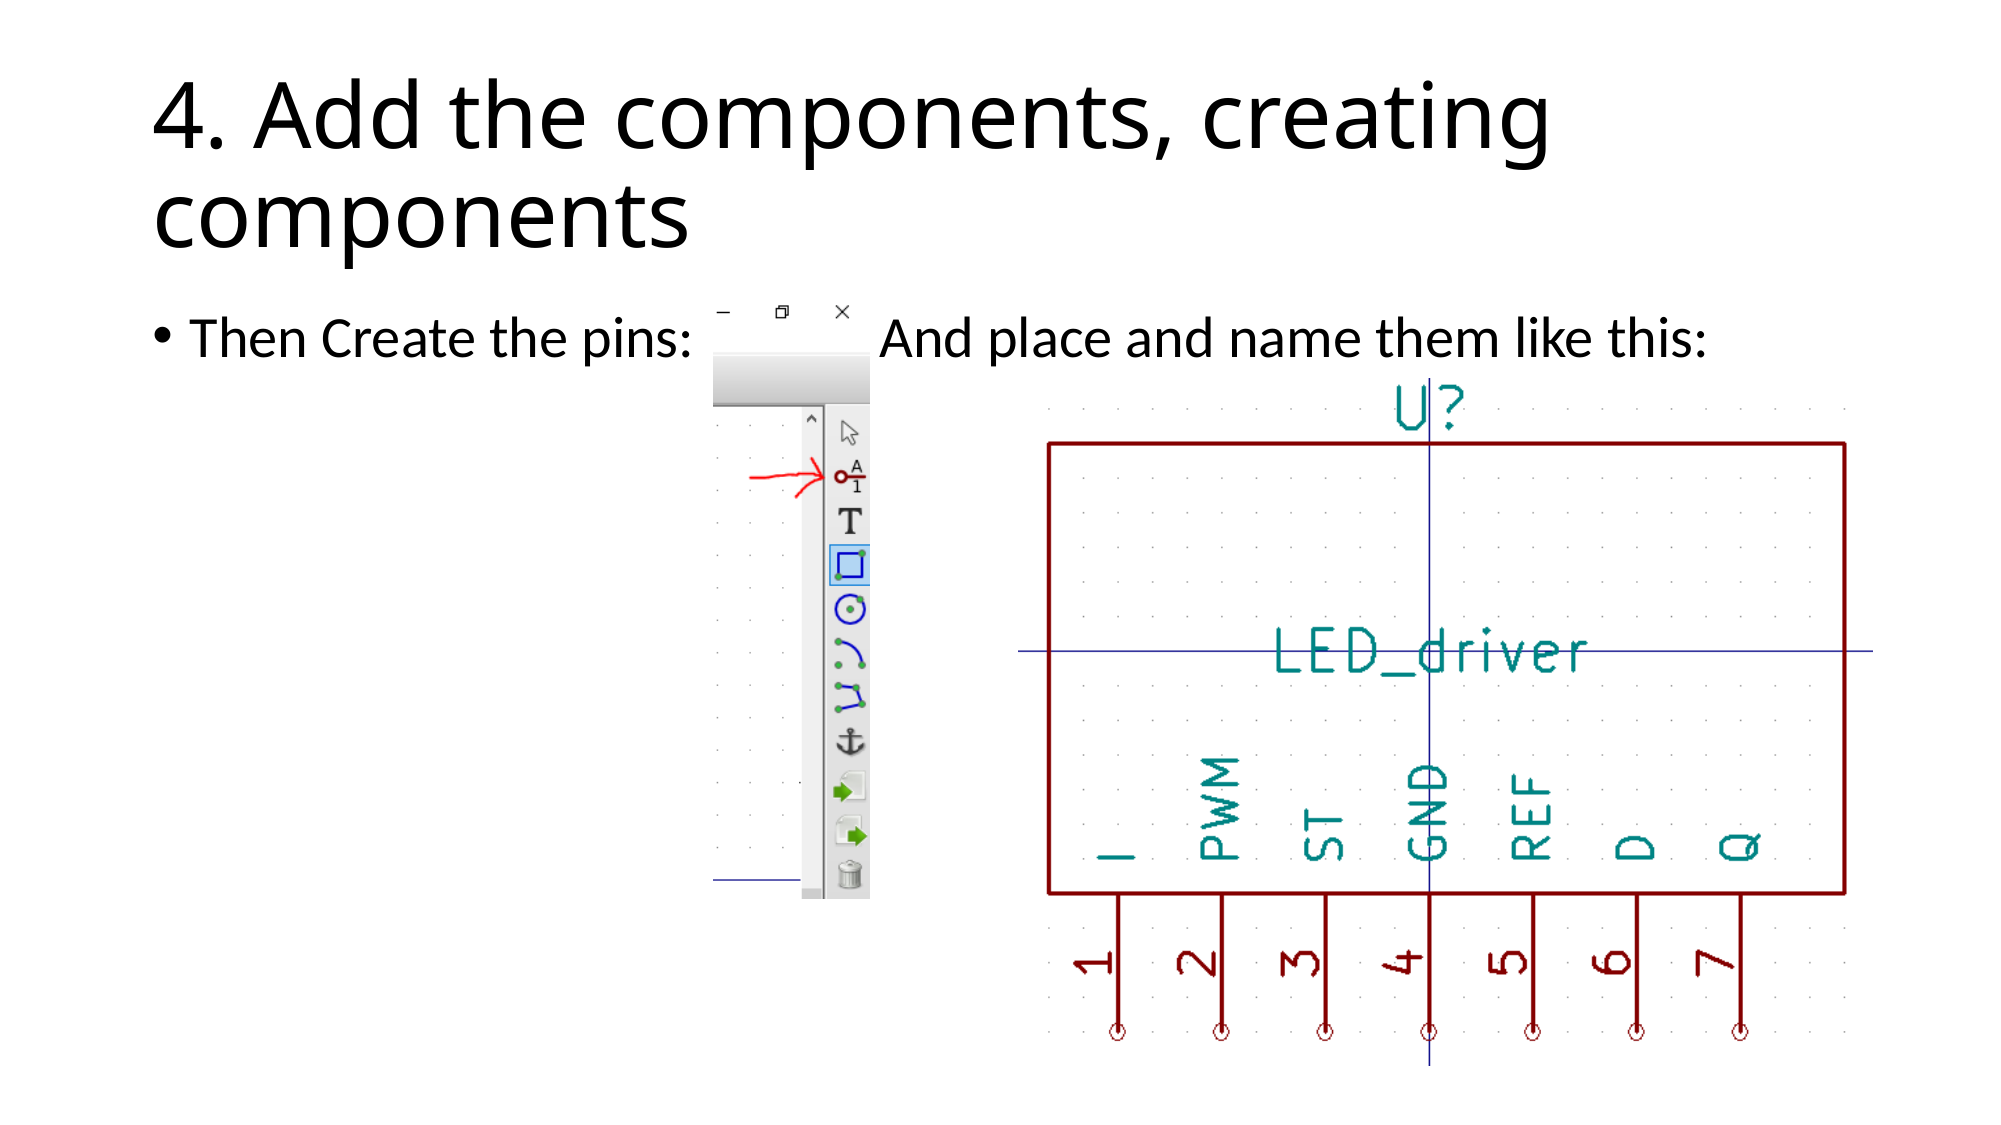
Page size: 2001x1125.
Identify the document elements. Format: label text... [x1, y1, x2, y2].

picture [1018, 377, 1873, 1066]
picture [713, 299, 870, 899]
title 4. Add the components, creating components [137, 59, 1863, 278]
list Then Create the pins: And place and name them like this: [137, 299, 1863, 1014]
